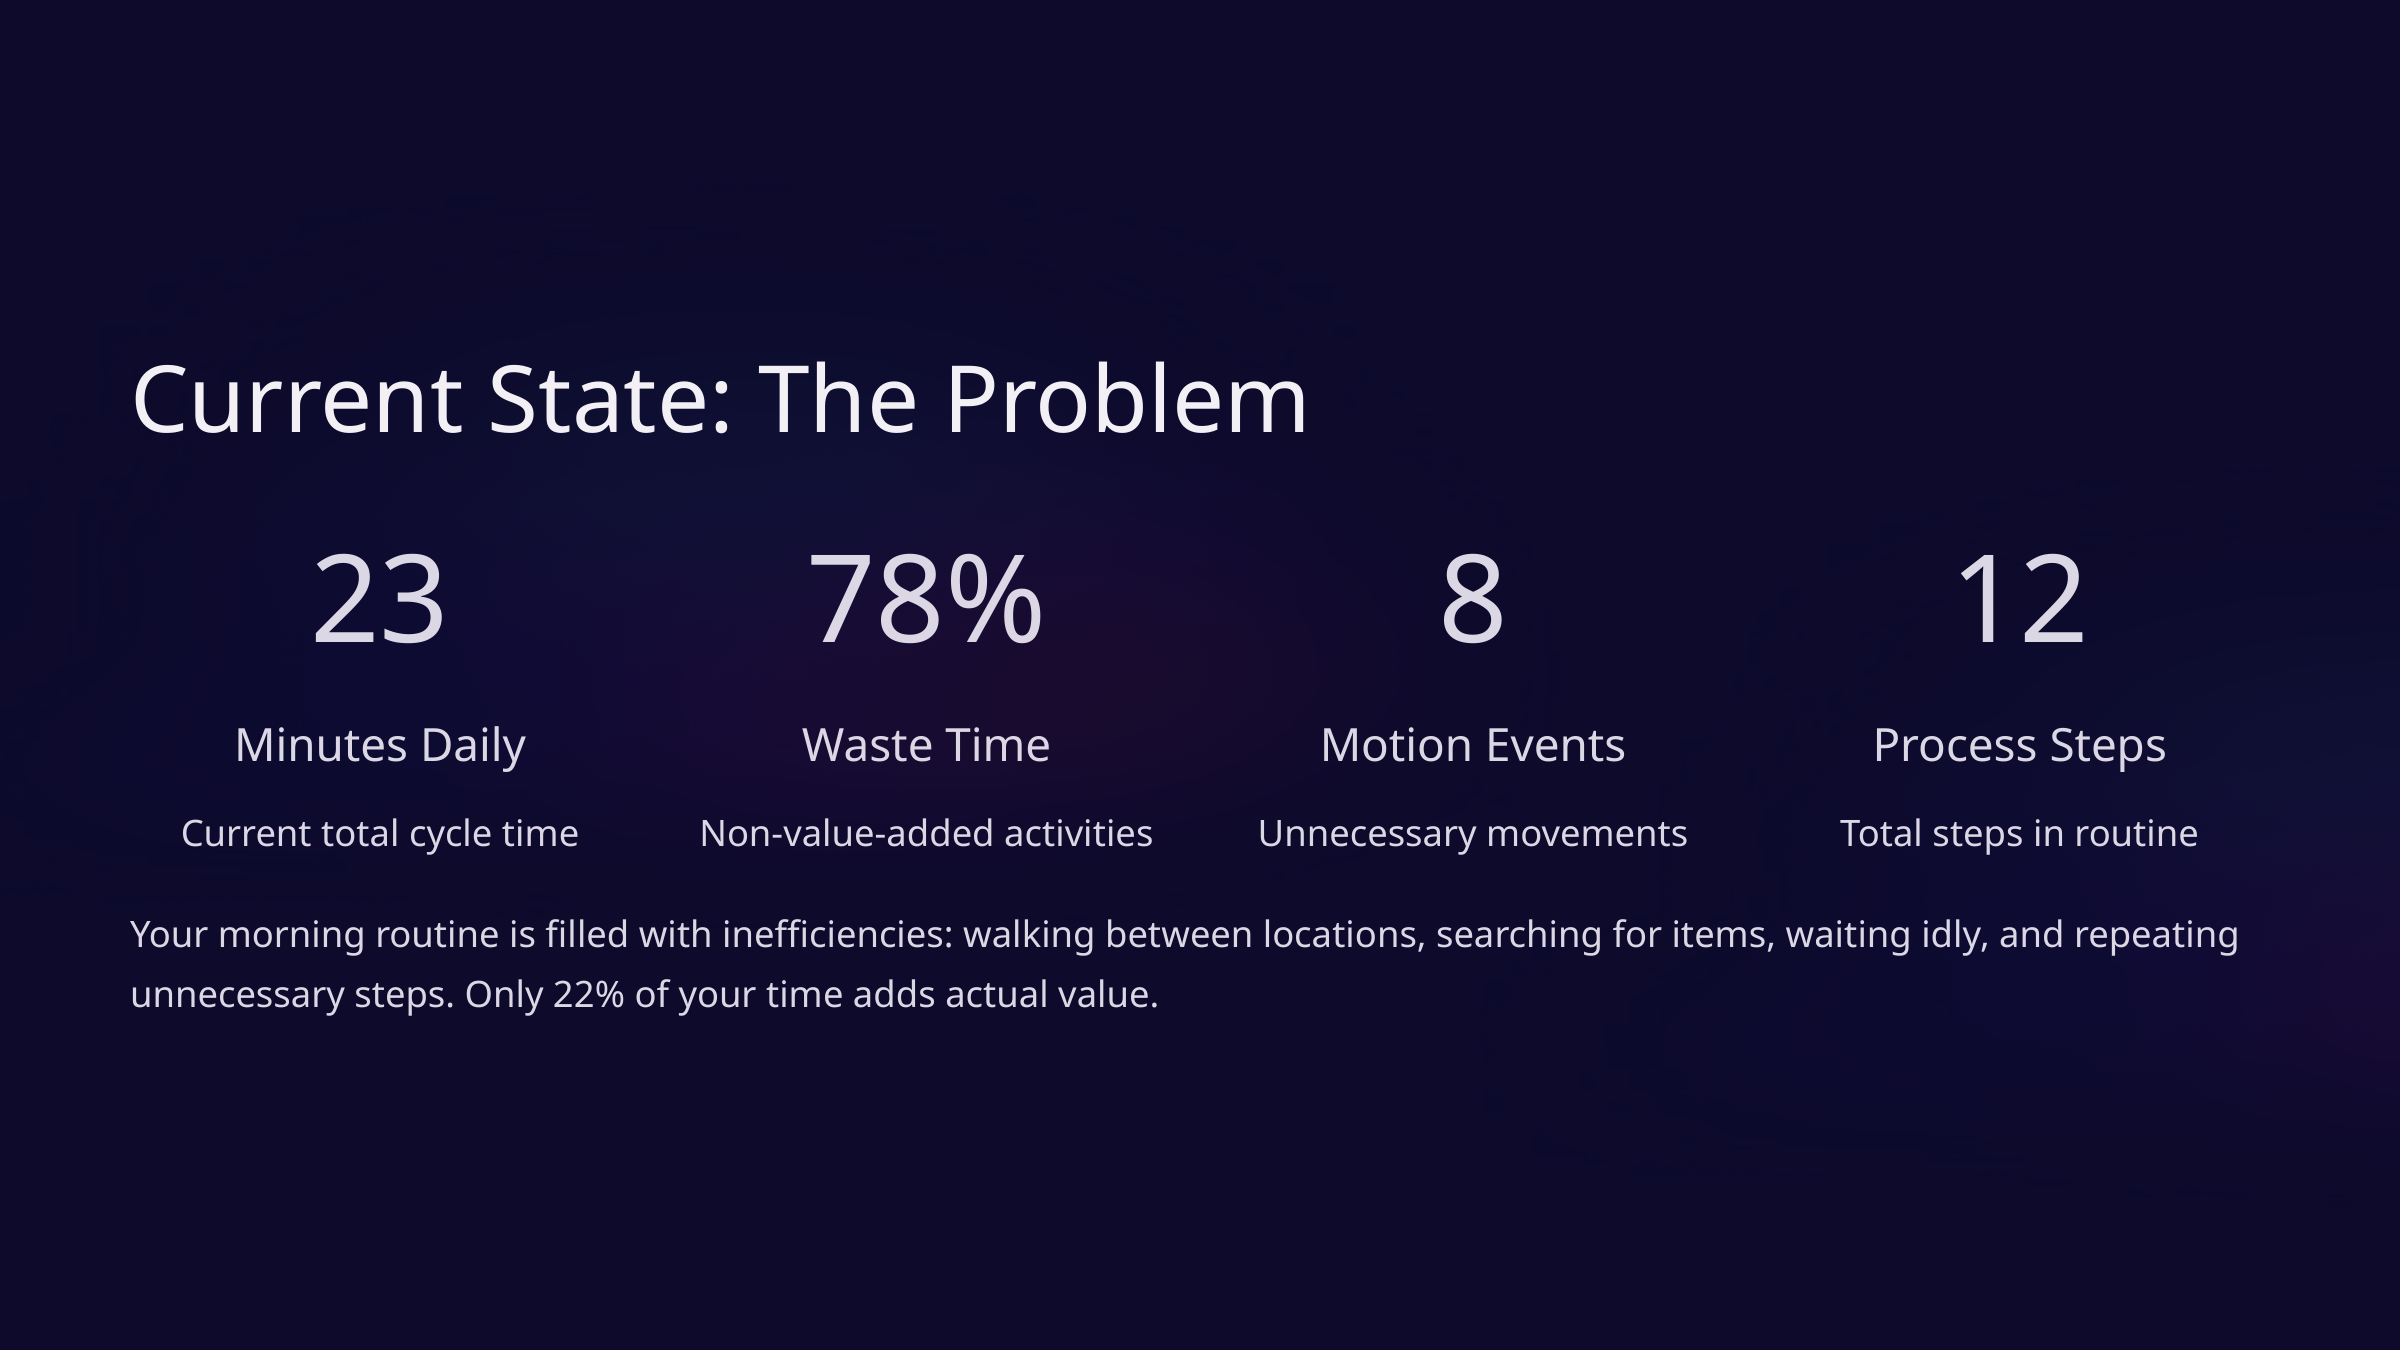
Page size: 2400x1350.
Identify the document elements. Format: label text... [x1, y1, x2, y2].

text_box Process Steps [1787, 713, 2253, 772]
text_box Current State: The Problem [130, 335, 1394, 452]
text_box 78% [676, 544, 1177, 668]
text_box Non-value-added activities [676, 794, 1177, 854]
text_box 12 [1769, 544, 2270, 668]
text_box 8 [1223, 544, 1724, 668]
text_box Minutes Daily [147, 713, 613, 772]
text_box 23 [130, 544, 631, 668]
text_box Motion Events [1240, 713, 1706, 772]
text_box Waste Time [694, 713, 1160, 772]
text_box Current total cycle time [130, 794, 631, 854]
text_box Your morning routine is filled with inefficiencies: walking between locations, searching for items, waiting idly, and repeating unnecessary steps. Only 22% of your time adds actual value. [130, 895, 2270, 1015]
text_box Total steps in routine [1769, 794, 2270, 854]
text_box Unnecessary movements [1223, 794, 1724, 854]
